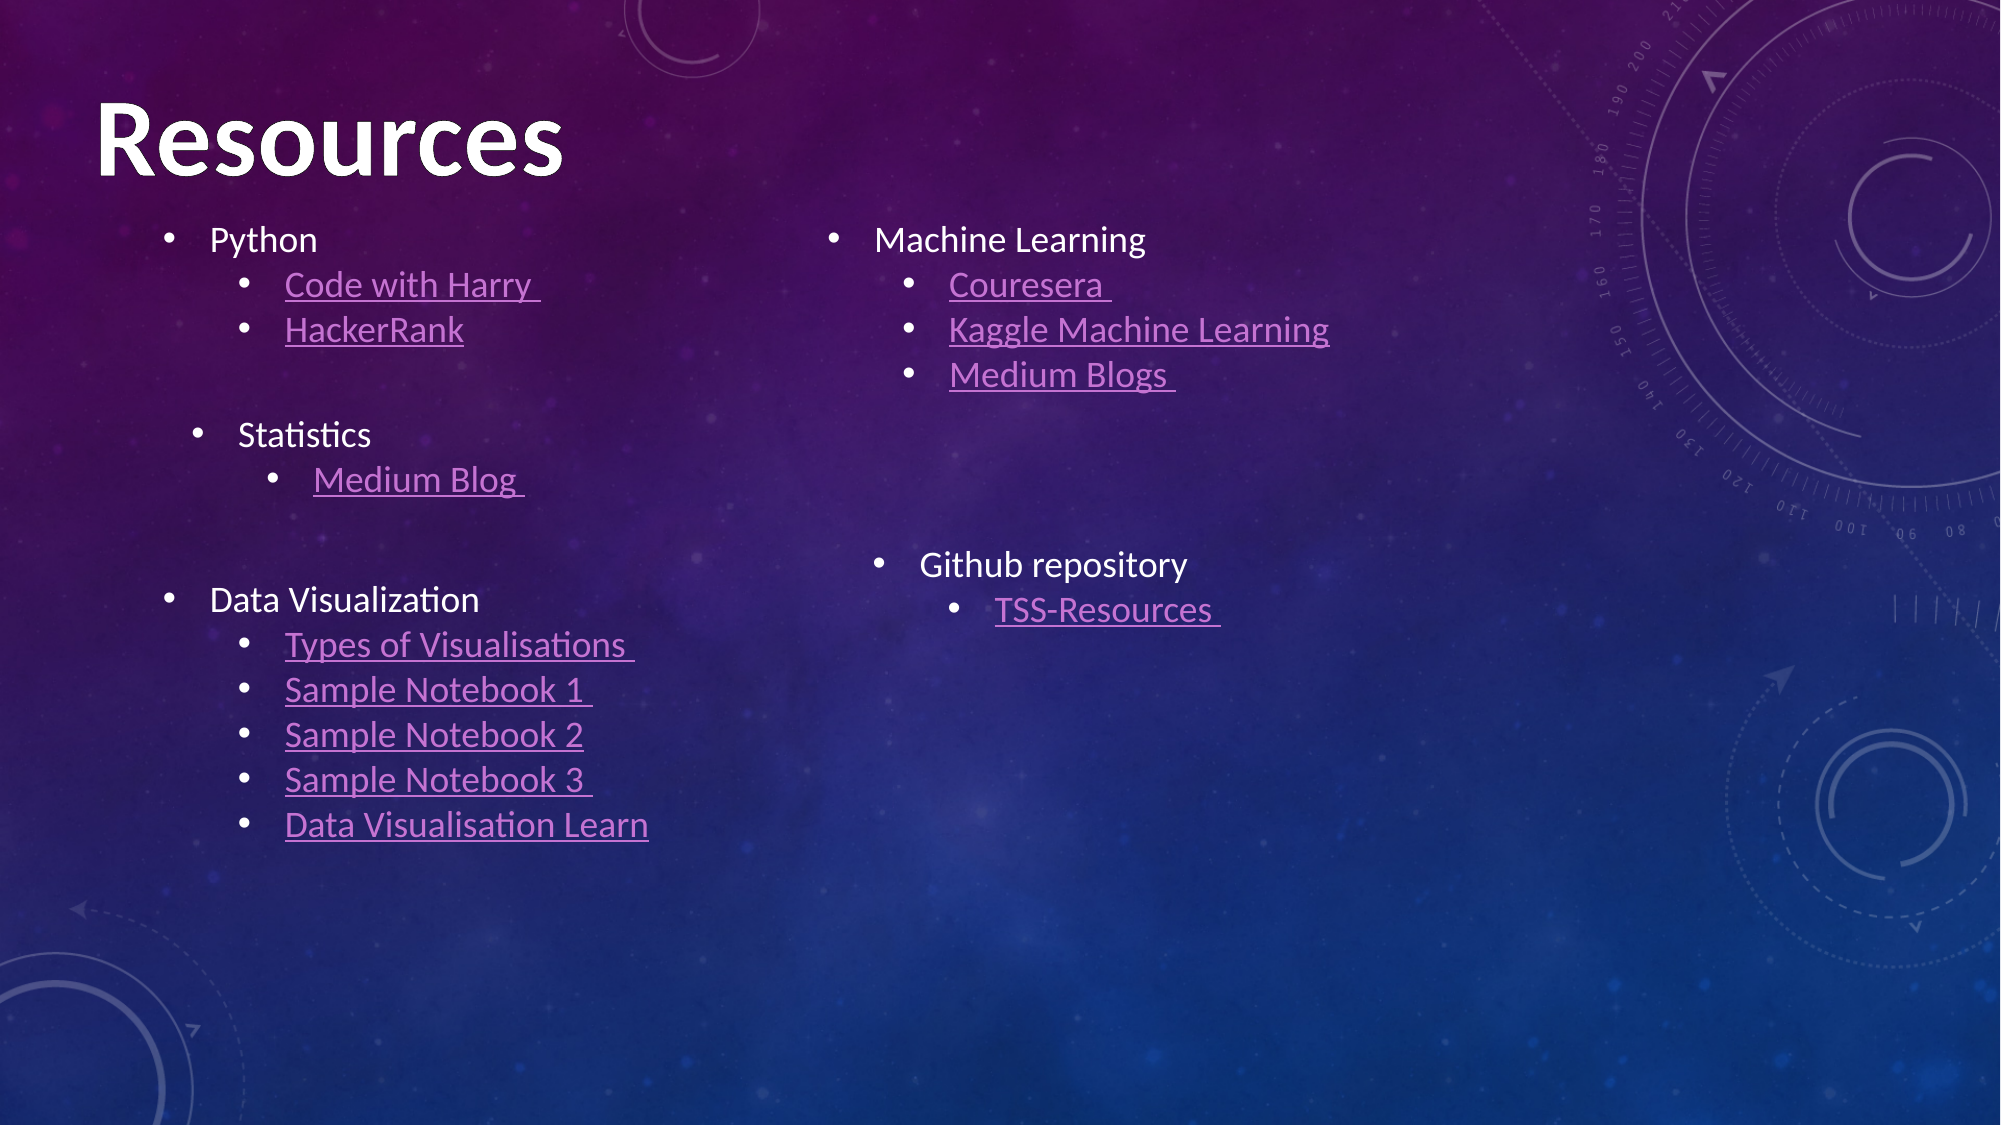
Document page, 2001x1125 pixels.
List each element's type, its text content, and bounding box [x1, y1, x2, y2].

text_box Statistics Medium Blog [176, 402, 648, 553]
text_box Github repository TSS-Resources [857, 532, 1531, 638]
picture [0, 0, 2001, 1125]
text_box Python Code with Harry HackerRank [148, 207, 579, 448]
text_box Machine Learning Couresera Kaggle Machine Learning Medium Blogs [812, 207, 1485, 403]
text_box Resources [78, 55, 606, 206]
text_box Data Visualization Types of Visualisations Sample Notebook 1 Sample Notebook 2 Sample Notebook 3 Data Visualisation Learn [148, 567, 712, 988]
